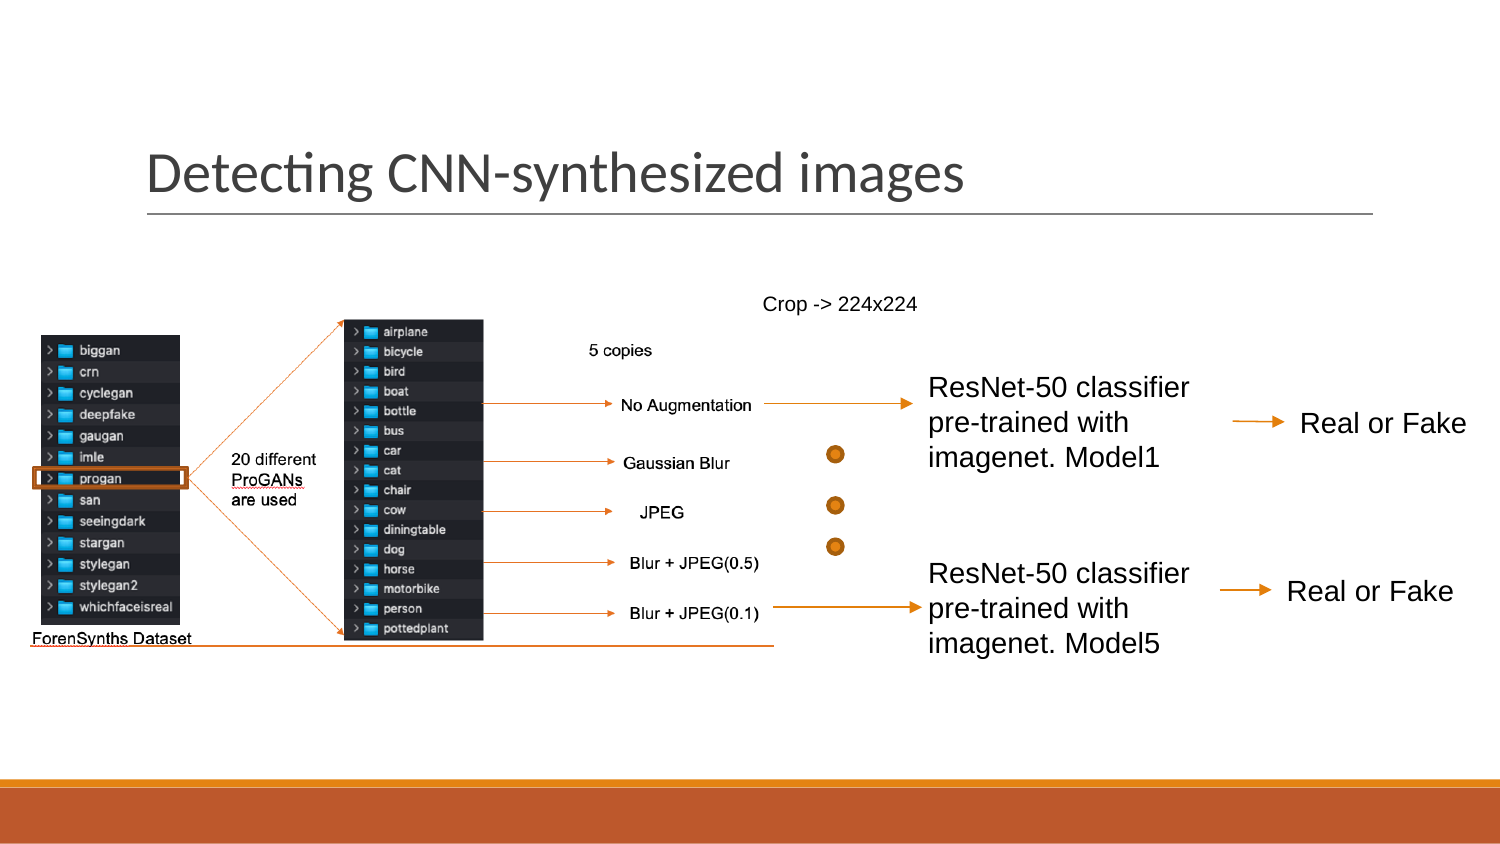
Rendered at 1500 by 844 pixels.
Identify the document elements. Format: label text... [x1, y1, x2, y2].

text_box Crop -> 224x224 [747, 283, 949, 324]
text_box ResNet-50 classifier pre-trained with imagenet. Model1 [913, 361, 1233, 482]
text_box ResNet-50 classifier pre-trained with imagenet. Model5 [913, 546, 1233, 667]
text_box [828, 498, 843, 513]
text_box [828, 447, 843, 462]
text_box Real or Fake [1284, 396, 1486, 447]
text_box Detecting CNN-synthesized images [135, 31, 1373, 211]
picture [29, 315, 774, 647]
text_box Real or Fake [1271, 564, 1473, 615]
text_box [828, 539, 843, 554]
